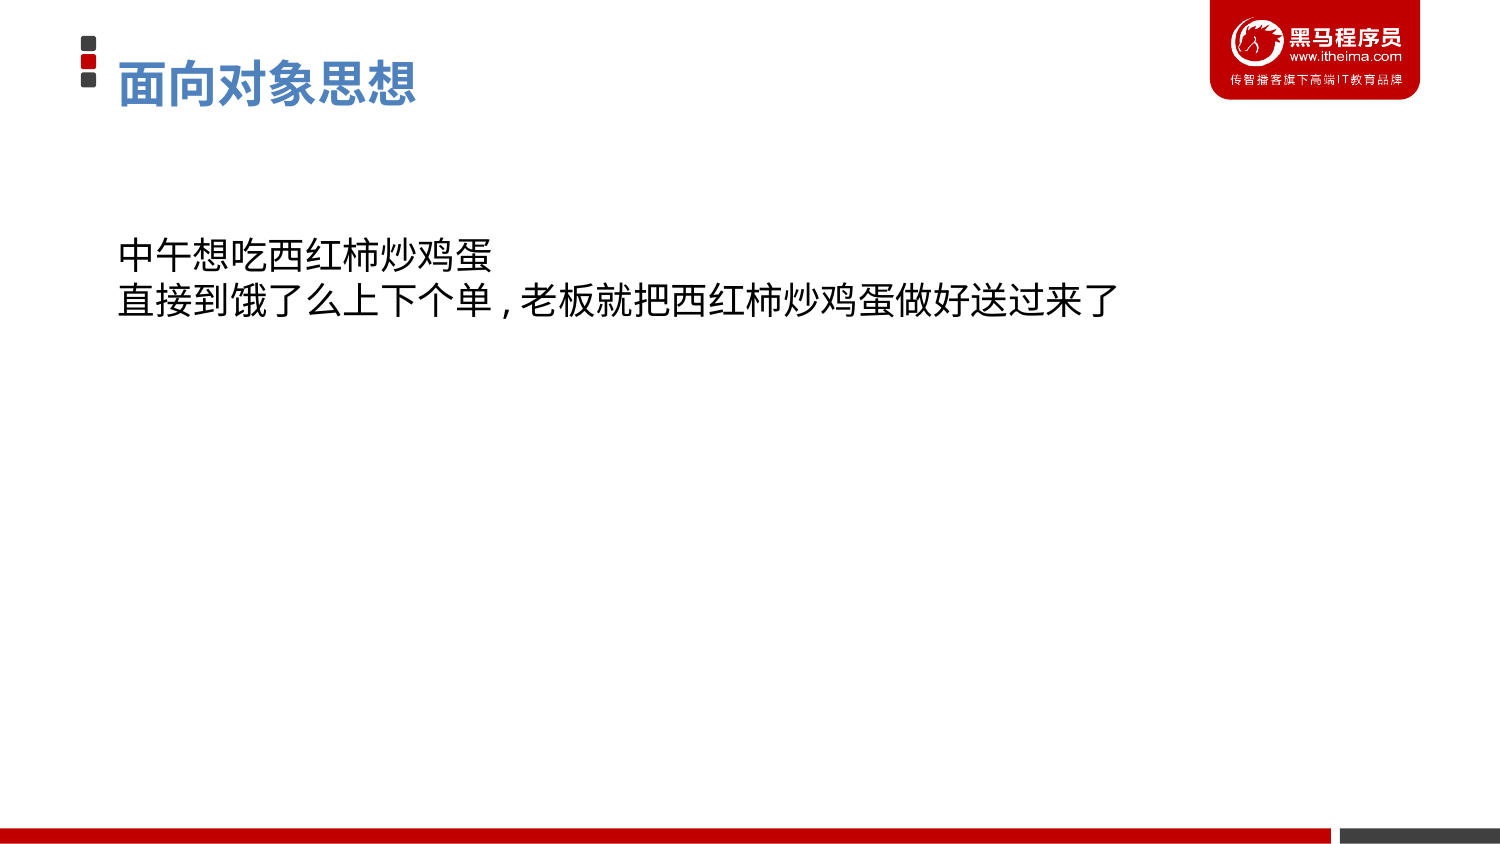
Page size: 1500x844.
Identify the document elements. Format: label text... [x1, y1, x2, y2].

title 面向对象思想 [103, 44, 1397, 208]
picture [1212, 8, 1421, 94]
list 中午想吃西红柿炒鸡蛋 直接到饿了么上下个单,老板就把西红柿炒鸡蛋做好送过来了 [103, 224, 1397, 760]
